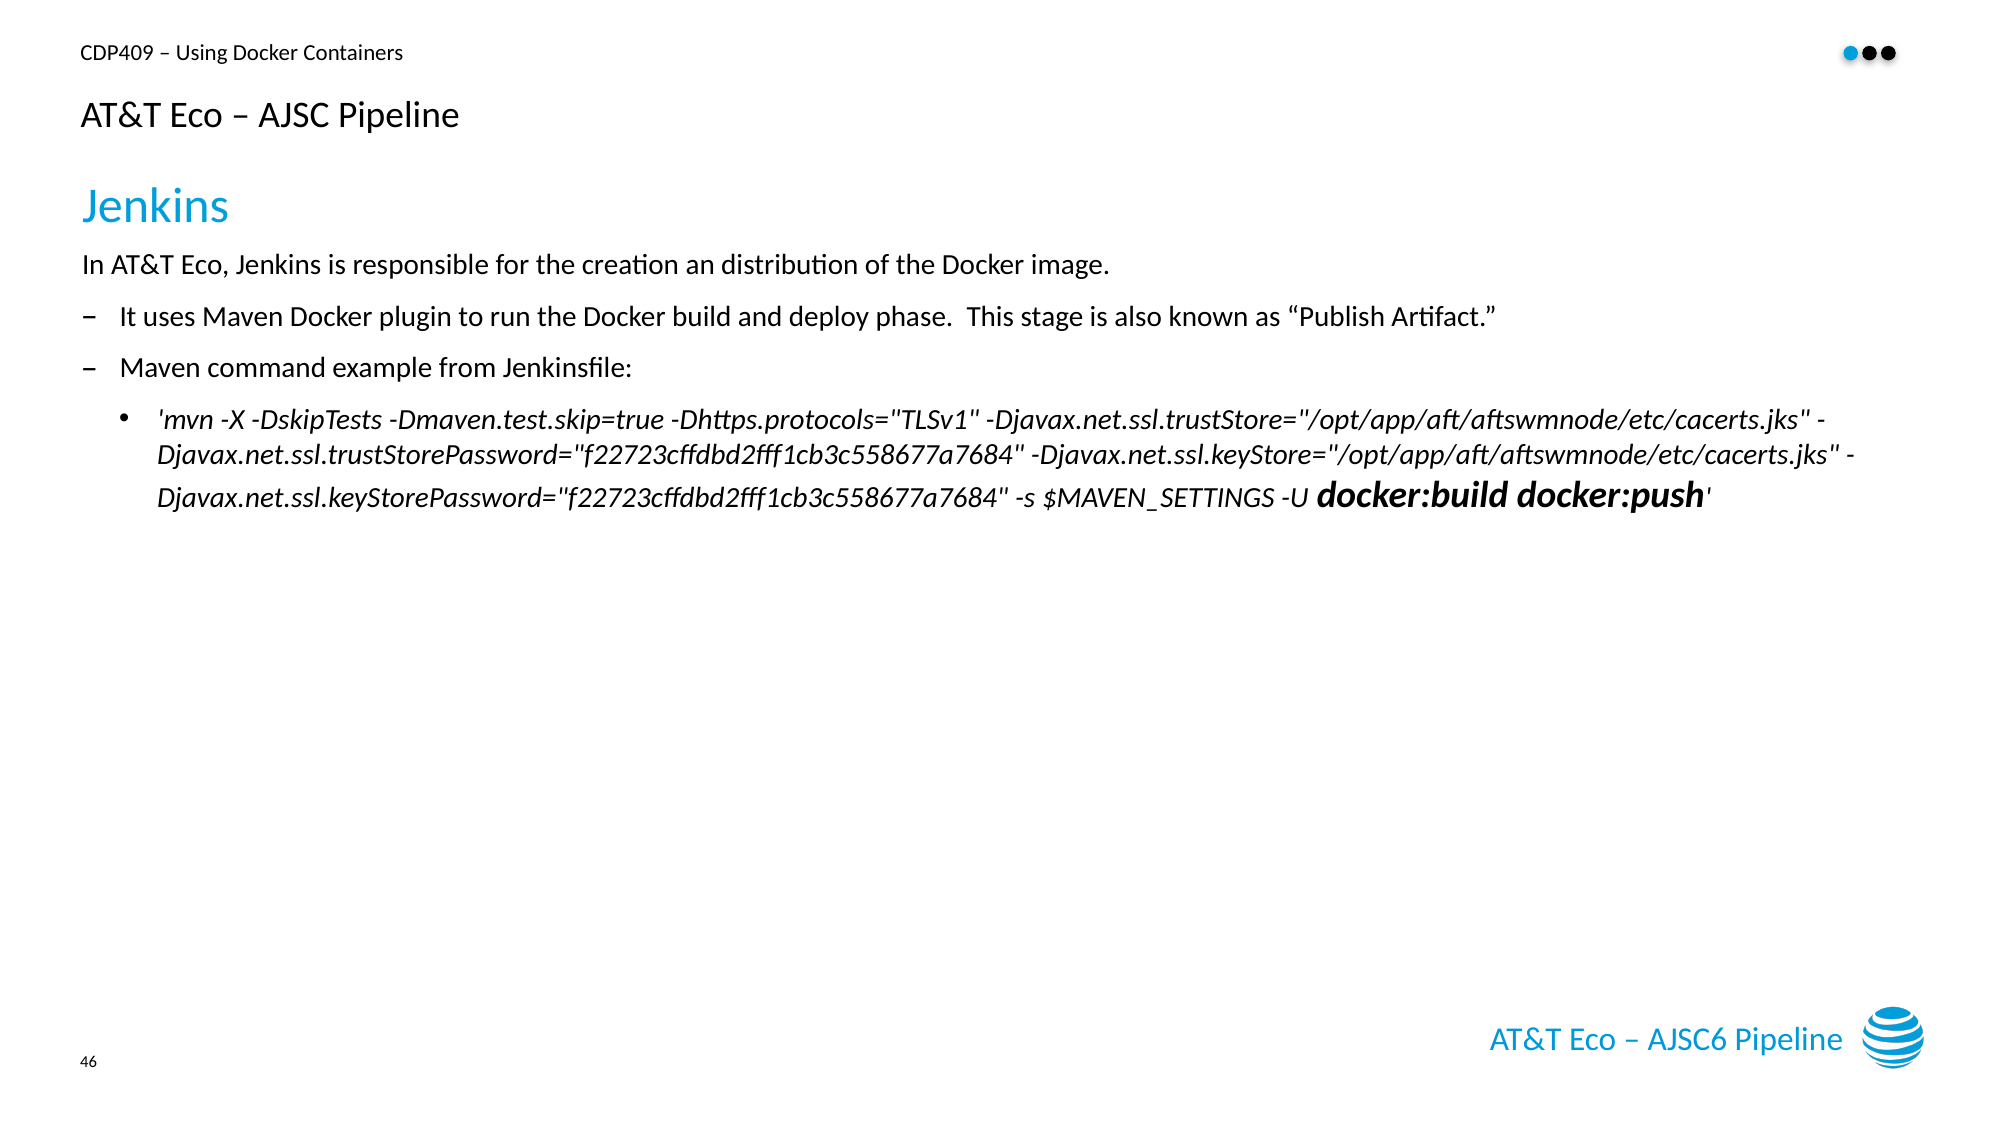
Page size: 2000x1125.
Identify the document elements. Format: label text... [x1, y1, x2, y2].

text_box [1842, 45, 1859, 62]
slide_number 46 [80, 1049, 129, 1087]
text_box [1861, 45, 1878, 62]
title AT&T Eco – AJSC Pipeline [80, 85, 1920, 142]
list Jenkins In AT&T Eco, Jenkins is responsible for the creation an distribution of the Docker image. It uses Maven Docker plugin to run the Docker build and deploy phase. This stage is also known as “Publish Artifact.” Maven command example from Jenkinsfile: 'mvn -X -DskipTests -Dmaven.test.skip=true -Dhttps.protocols="TLSv1" -Djavax.net.ssl.trustStore="/opt/app/aft/aftswmnode/etc/cacerts.jks" -Djavax.net.ssl.trustStorePassword="f22723cffdbd2fff1cb3c558677a7684" -Djavax.net.ssl.keyStore="/opt/app/aft/aftswmnode/etc/cacerts.jks" -Djavax.net.ssl.keyStorePassword="f22723cffdbd2fff1cb3c558677a7684" -s $MAVEN_SETTINGS -U docker:build docker:push' [82, 178, 1922, 969]
text_box AT&T Eco – AJSC6 Pipeline [1356, 1009, 1866, 1065]
text_box [1880, 45, 1897, 62]
